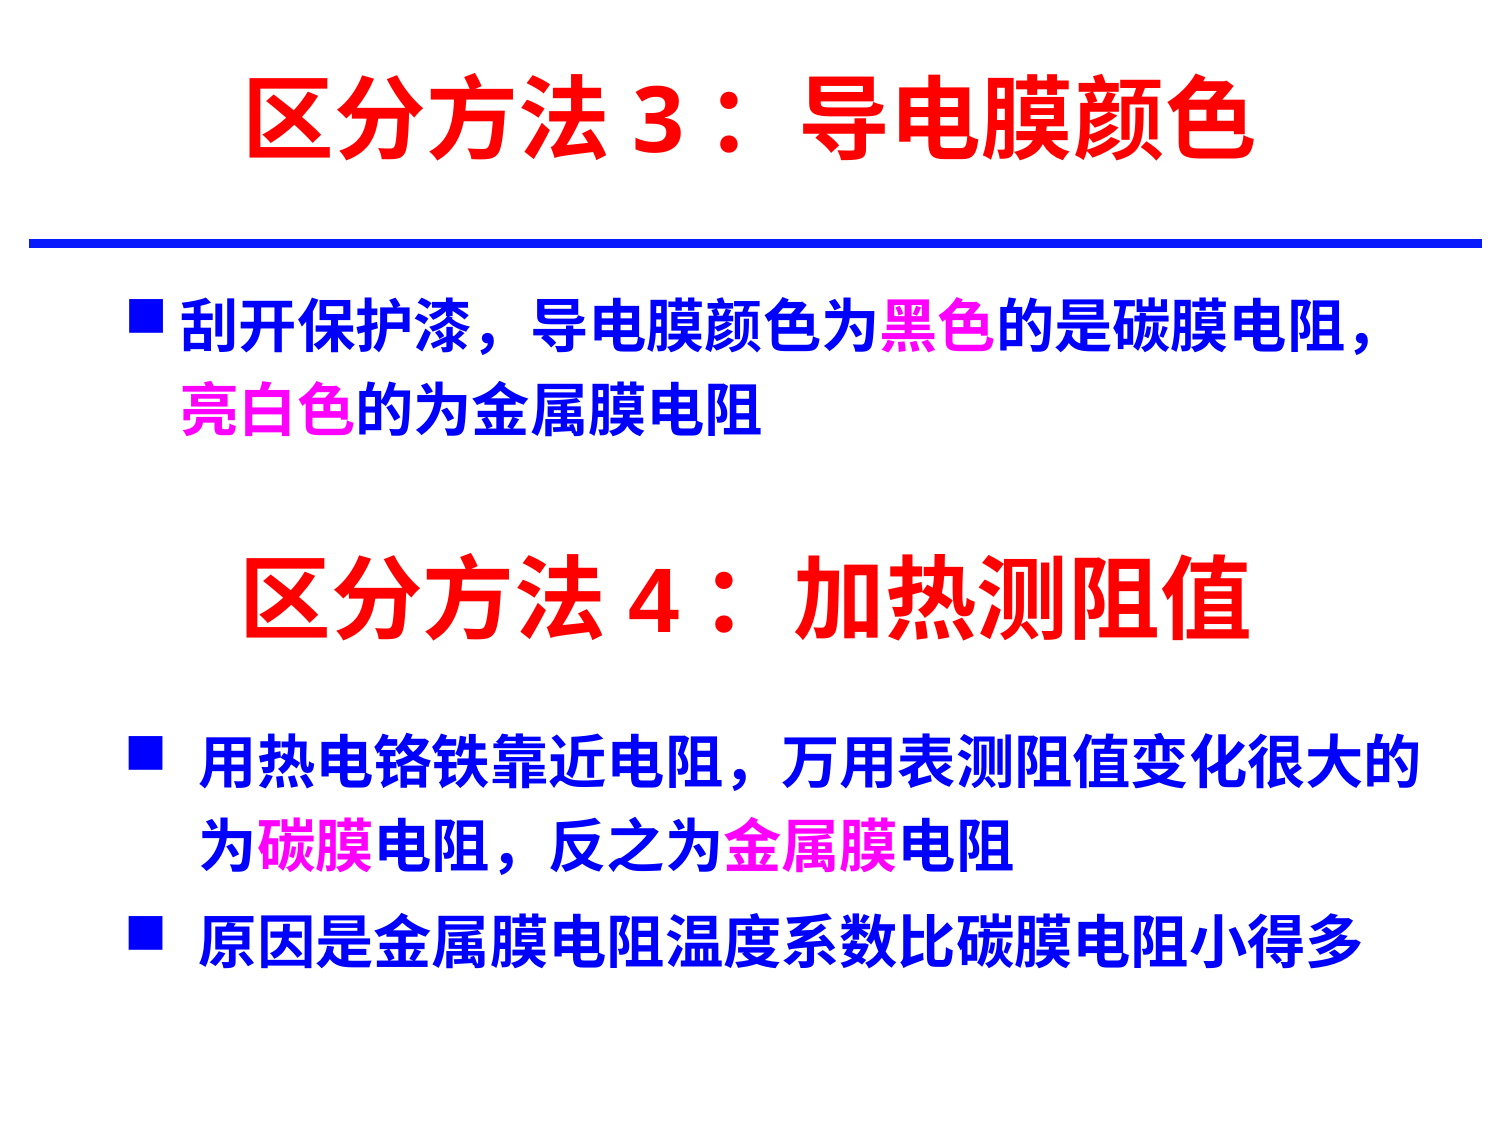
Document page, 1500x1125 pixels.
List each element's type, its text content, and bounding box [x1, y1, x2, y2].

title 区分方法3：导电膜颜色 [0, 0, 1500, 232]
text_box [108, 538, 1459, 1012]
list 刮开保护漆，导电膜颜色为黑色的是碳膜电阻，亮白色的为金属膜电阻 [109, 267, 1385, 447]
